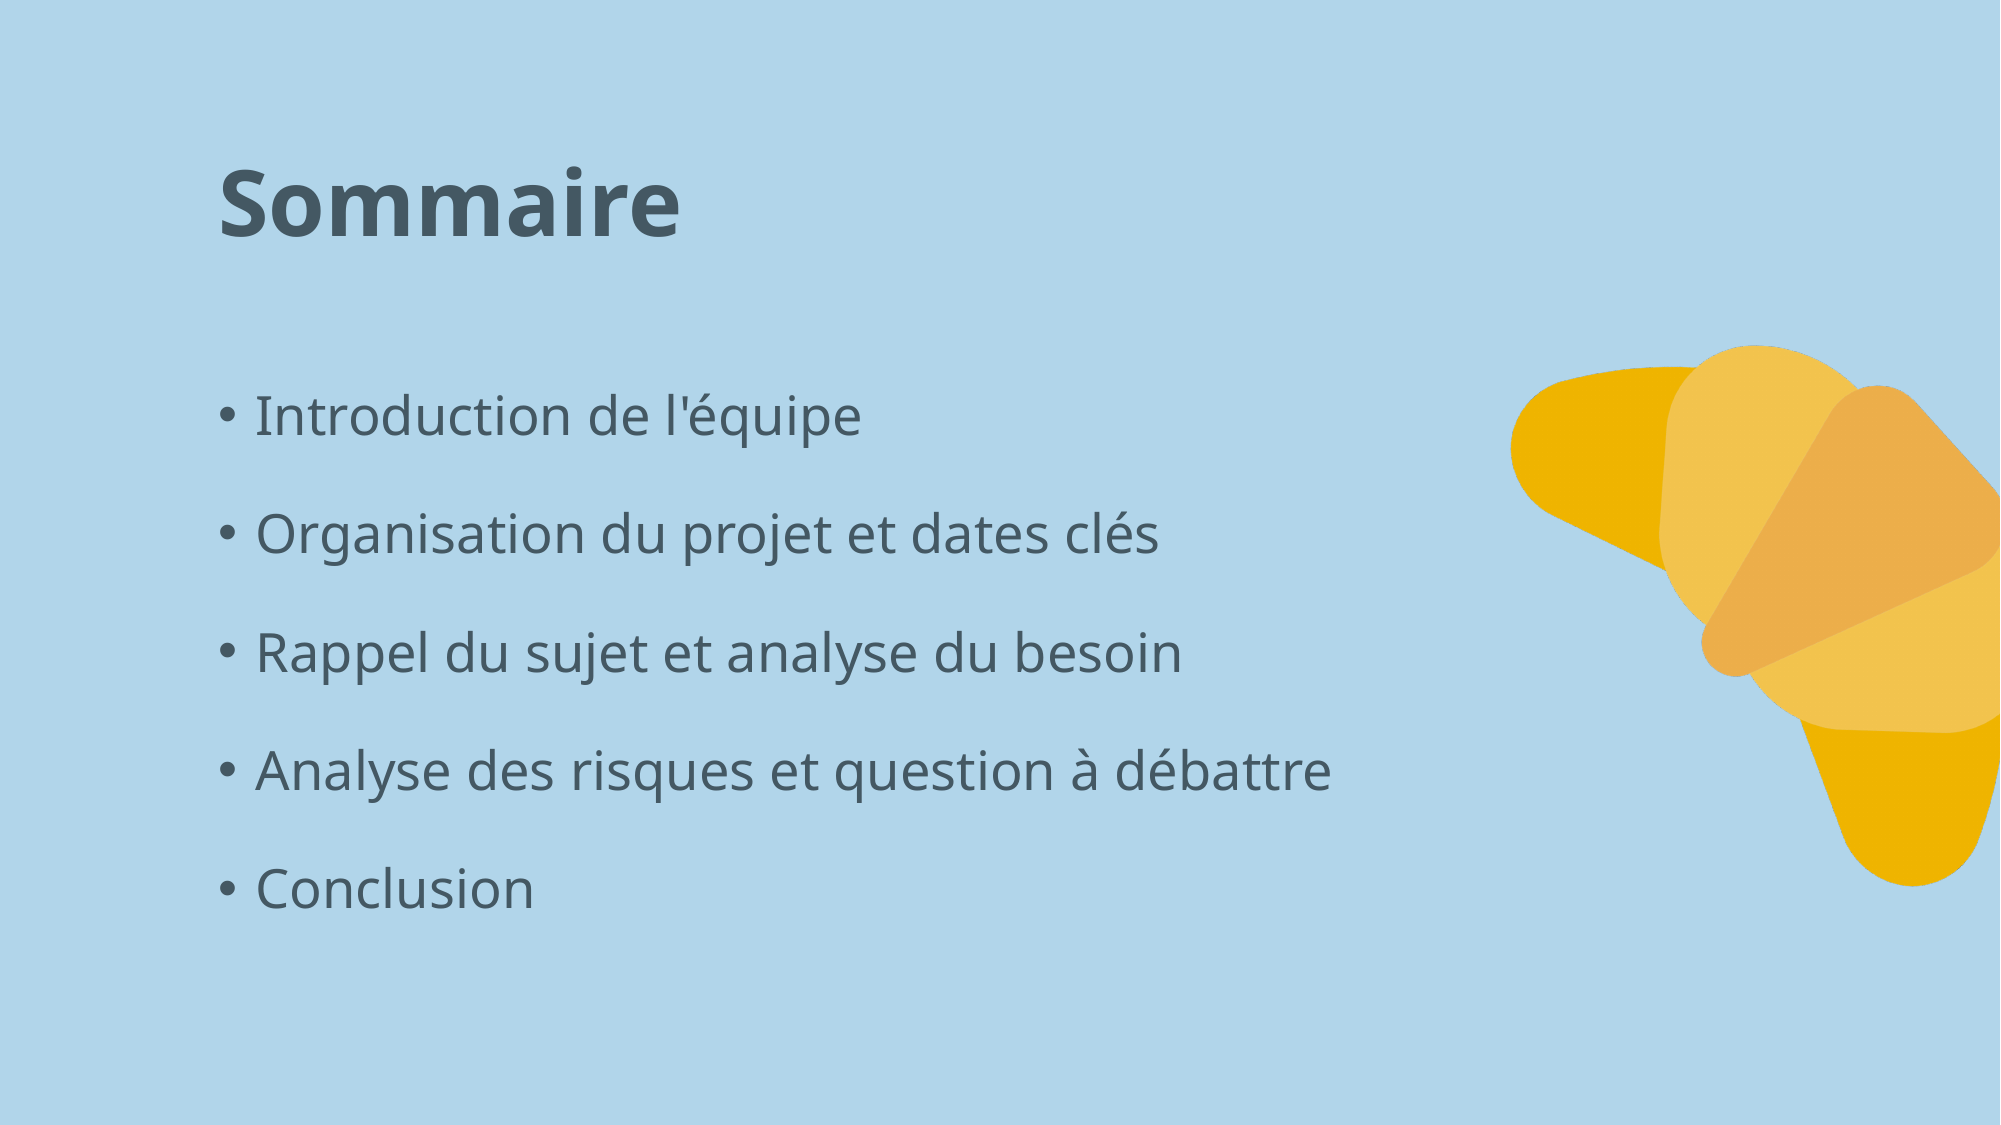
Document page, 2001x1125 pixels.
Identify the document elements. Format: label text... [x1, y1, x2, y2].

picture [1376, 116, 2000, 1010]
list Introduction de l'équipe Organisation du projet et dates clés Rappel du sujet et analyse du besoin Analyse des risques et question à débattre Conclusion [203, 340, 1768, 975]
title Sommaire [203, 98, 1797, 316]
